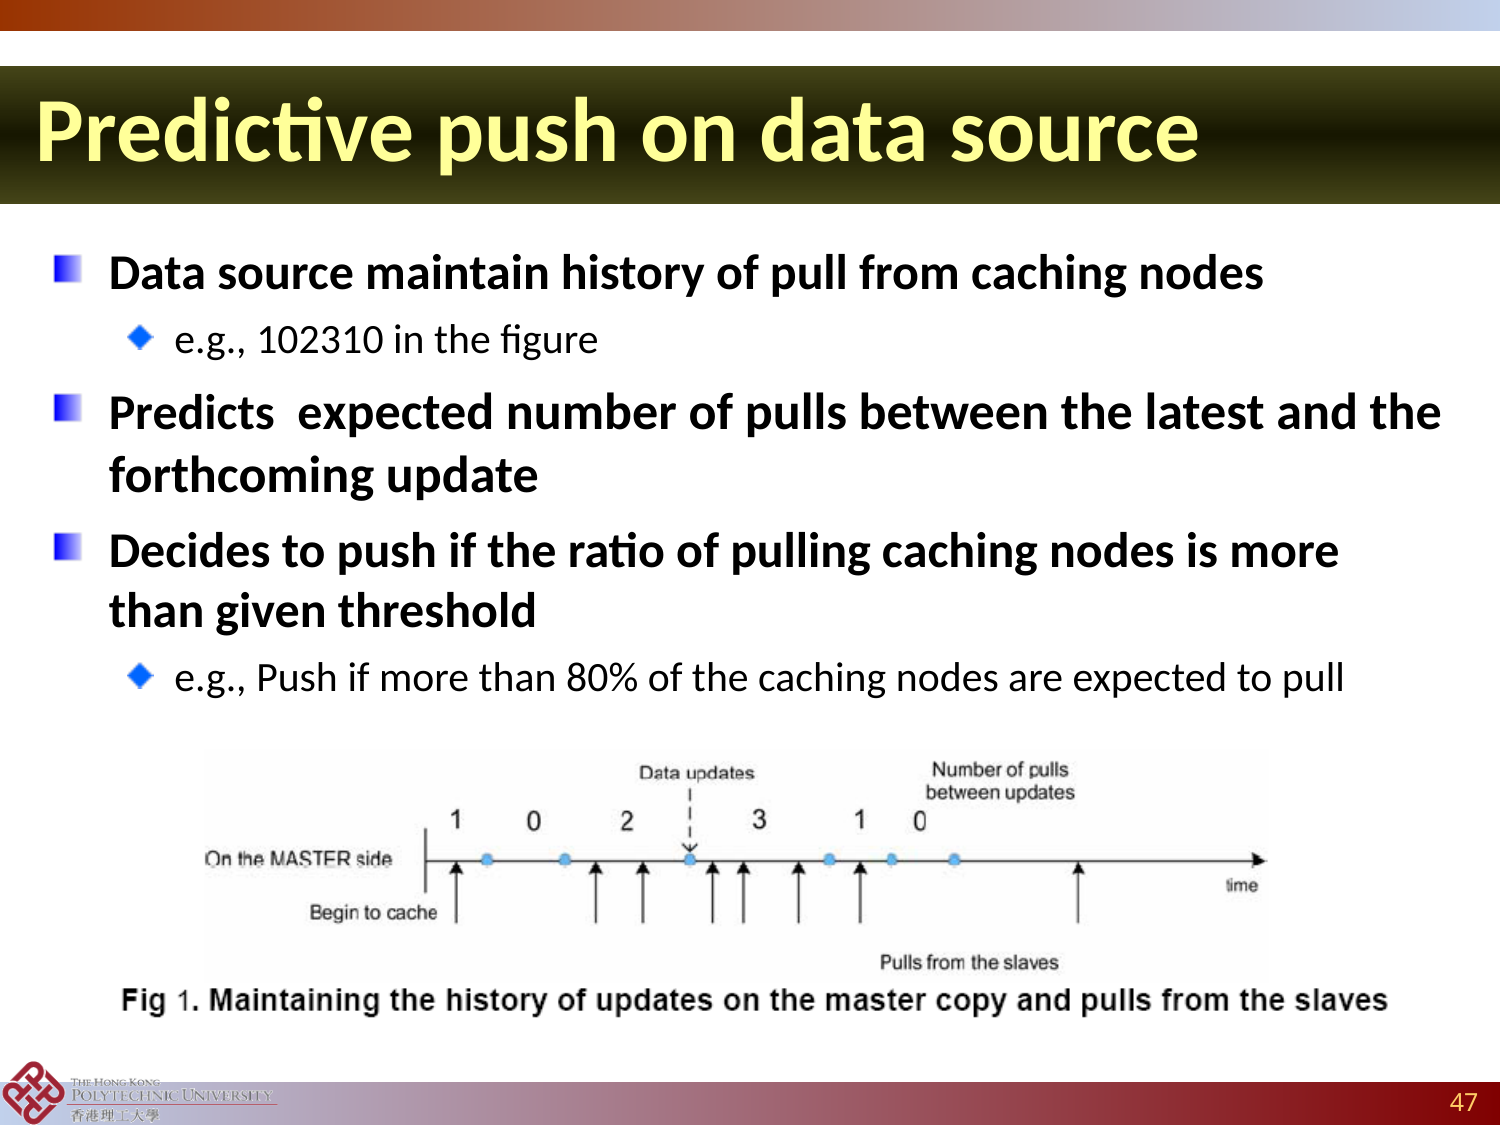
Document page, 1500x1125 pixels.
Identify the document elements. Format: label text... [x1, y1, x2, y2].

list Data source maintain history of pull from caching nodes e.g., 102310 in the figure Predicts expected number of pulls between the latest and the forthcoming update Decides to push if the ratio of pulling caching nodes is more than given threshold e.g., Push if more than 80% of the caching nodes are expected to pull [37, 231, 1463, 1032]
picture [52, 392, 85, 425]
picture [0, 1061, 278, 1125]
picture [127, 661, 154, 689]
text_box Predictive push on data source [0, 66, 1500, 204]
picture [127, 323, 154, 350]
picture [52, 253, 85, 286]
picture [100, 739, 1415, 1036]
picture [52, 531, 85, 564]
